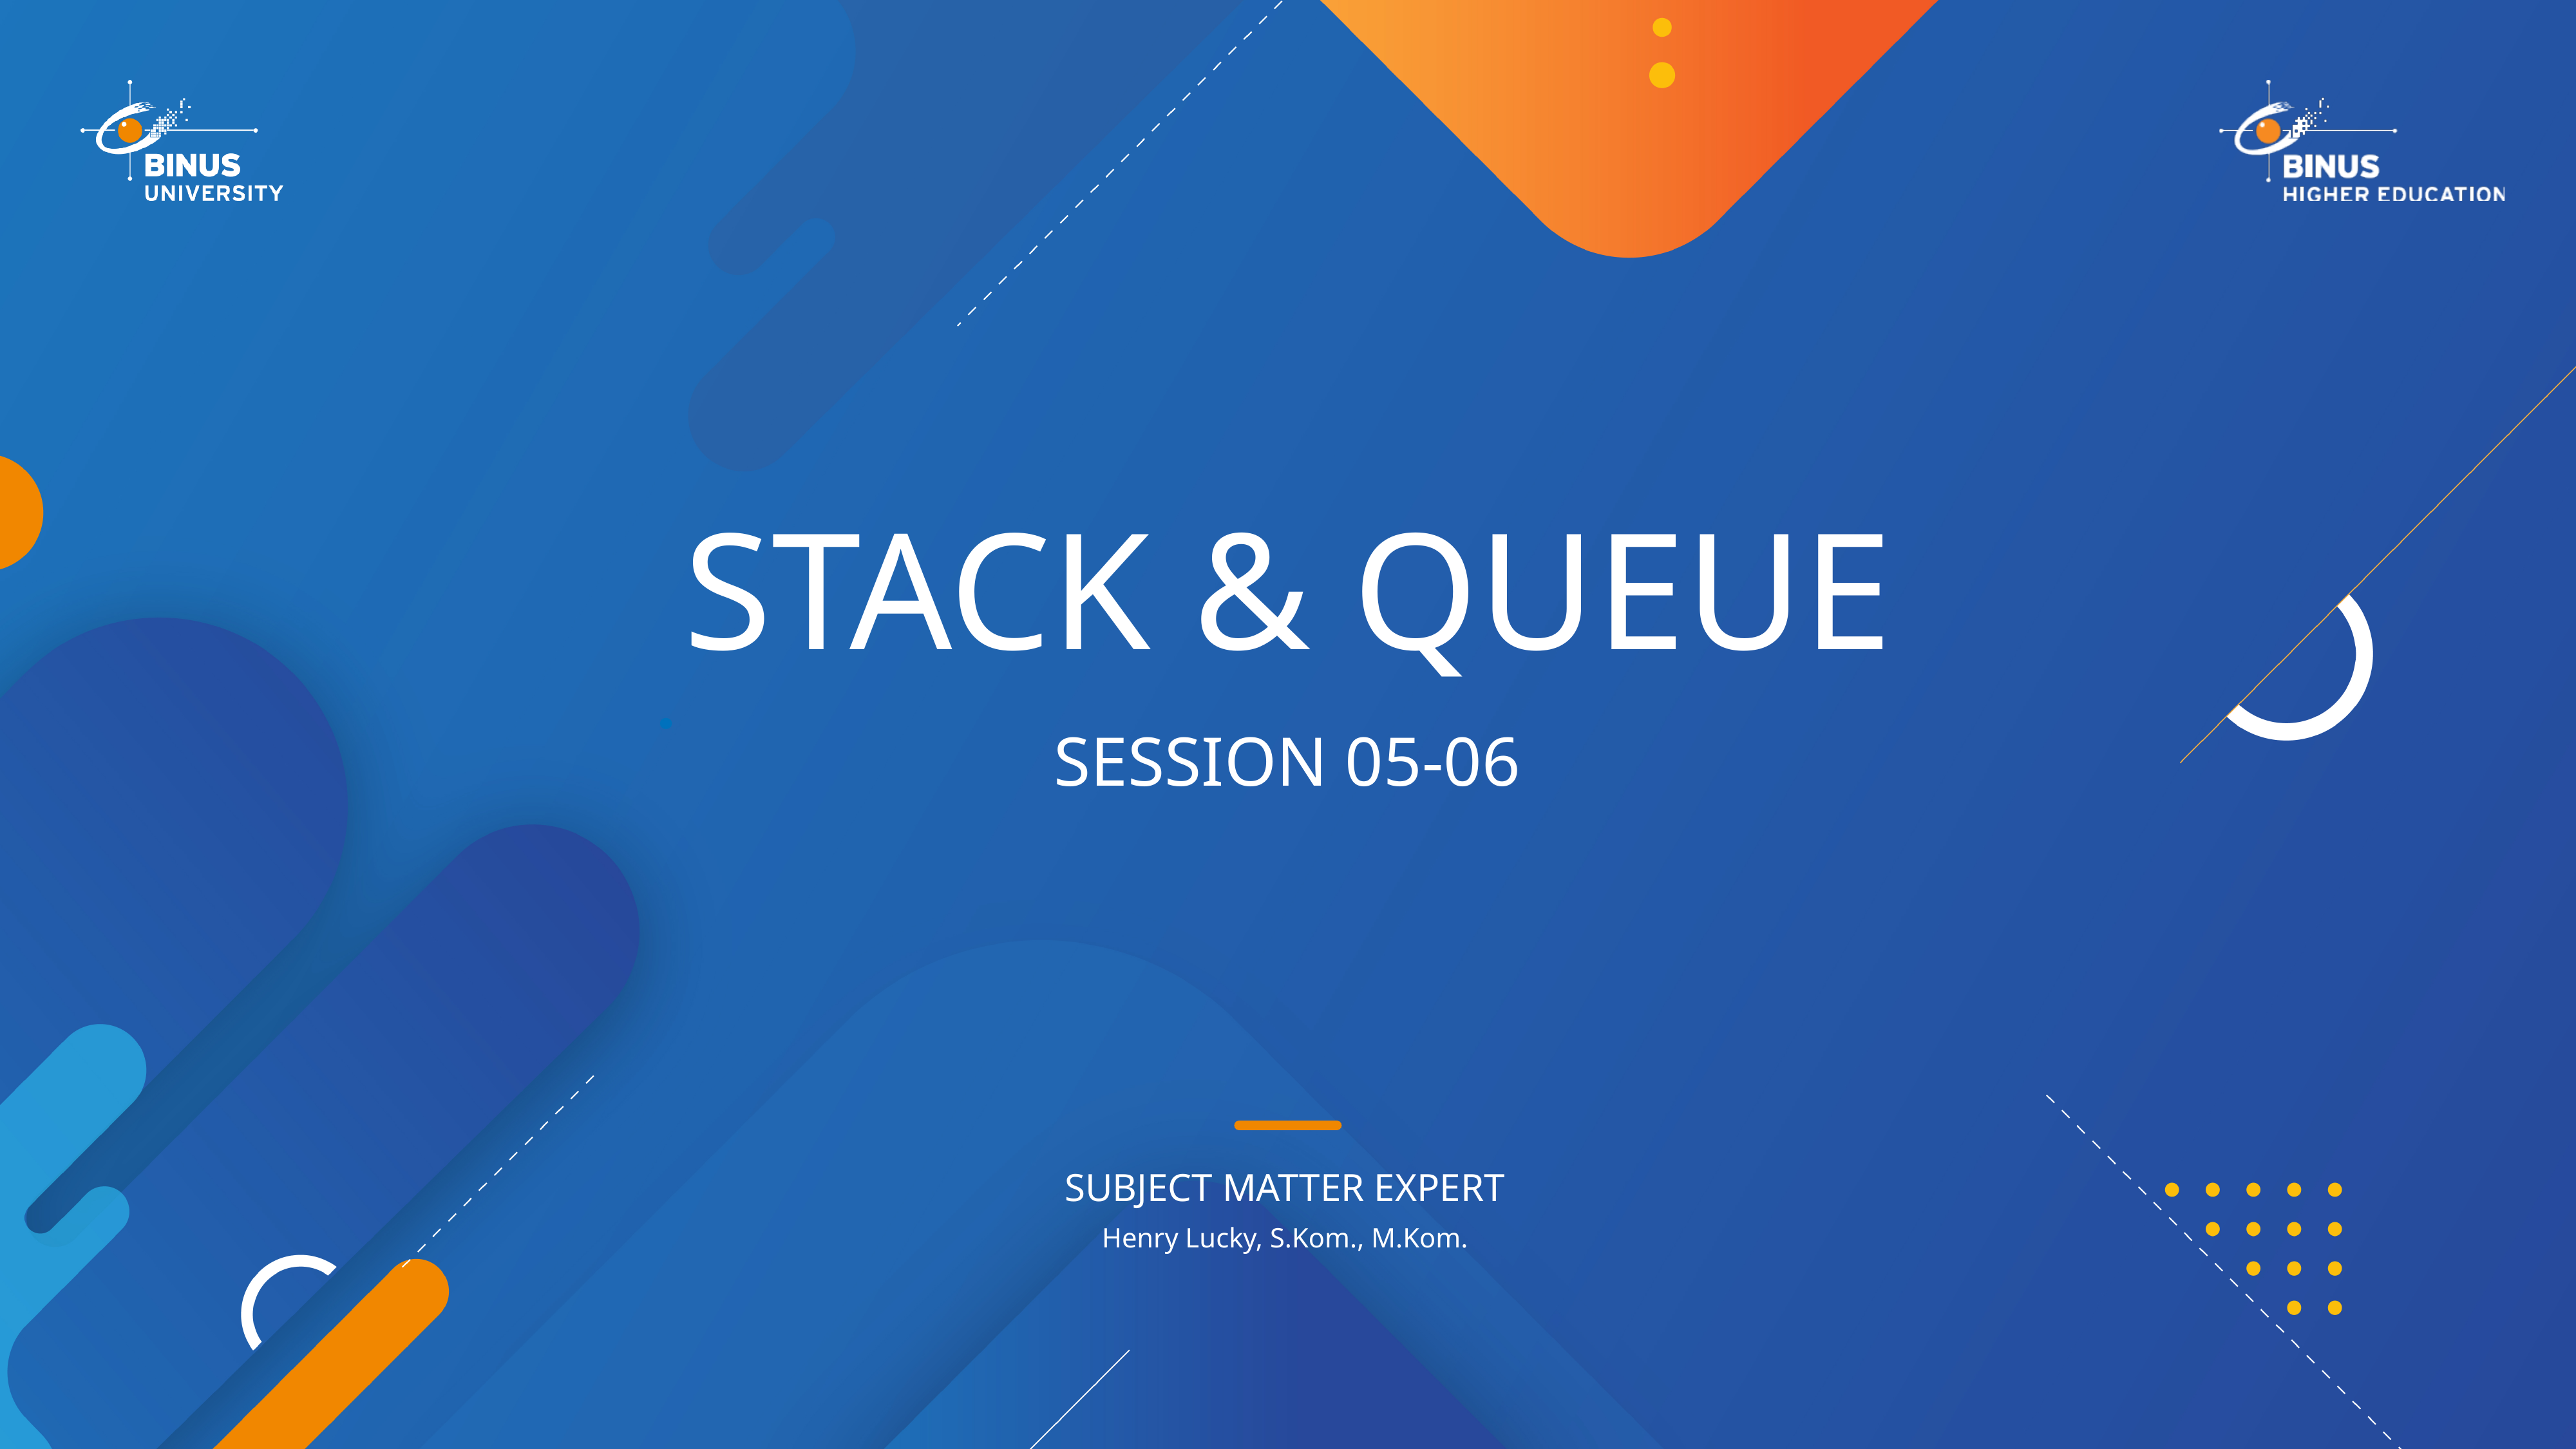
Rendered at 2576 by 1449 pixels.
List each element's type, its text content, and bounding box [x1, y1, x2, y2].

list Henry Lucky, S.Kom., M.Kom. [1062, 1218, 1508, 1298]
picture [0, 0, 2576, 1449]
title Stack & queue [127, 271, 2449, 687]
list SESSION 05-06 [126, 713, 2448, 916]
